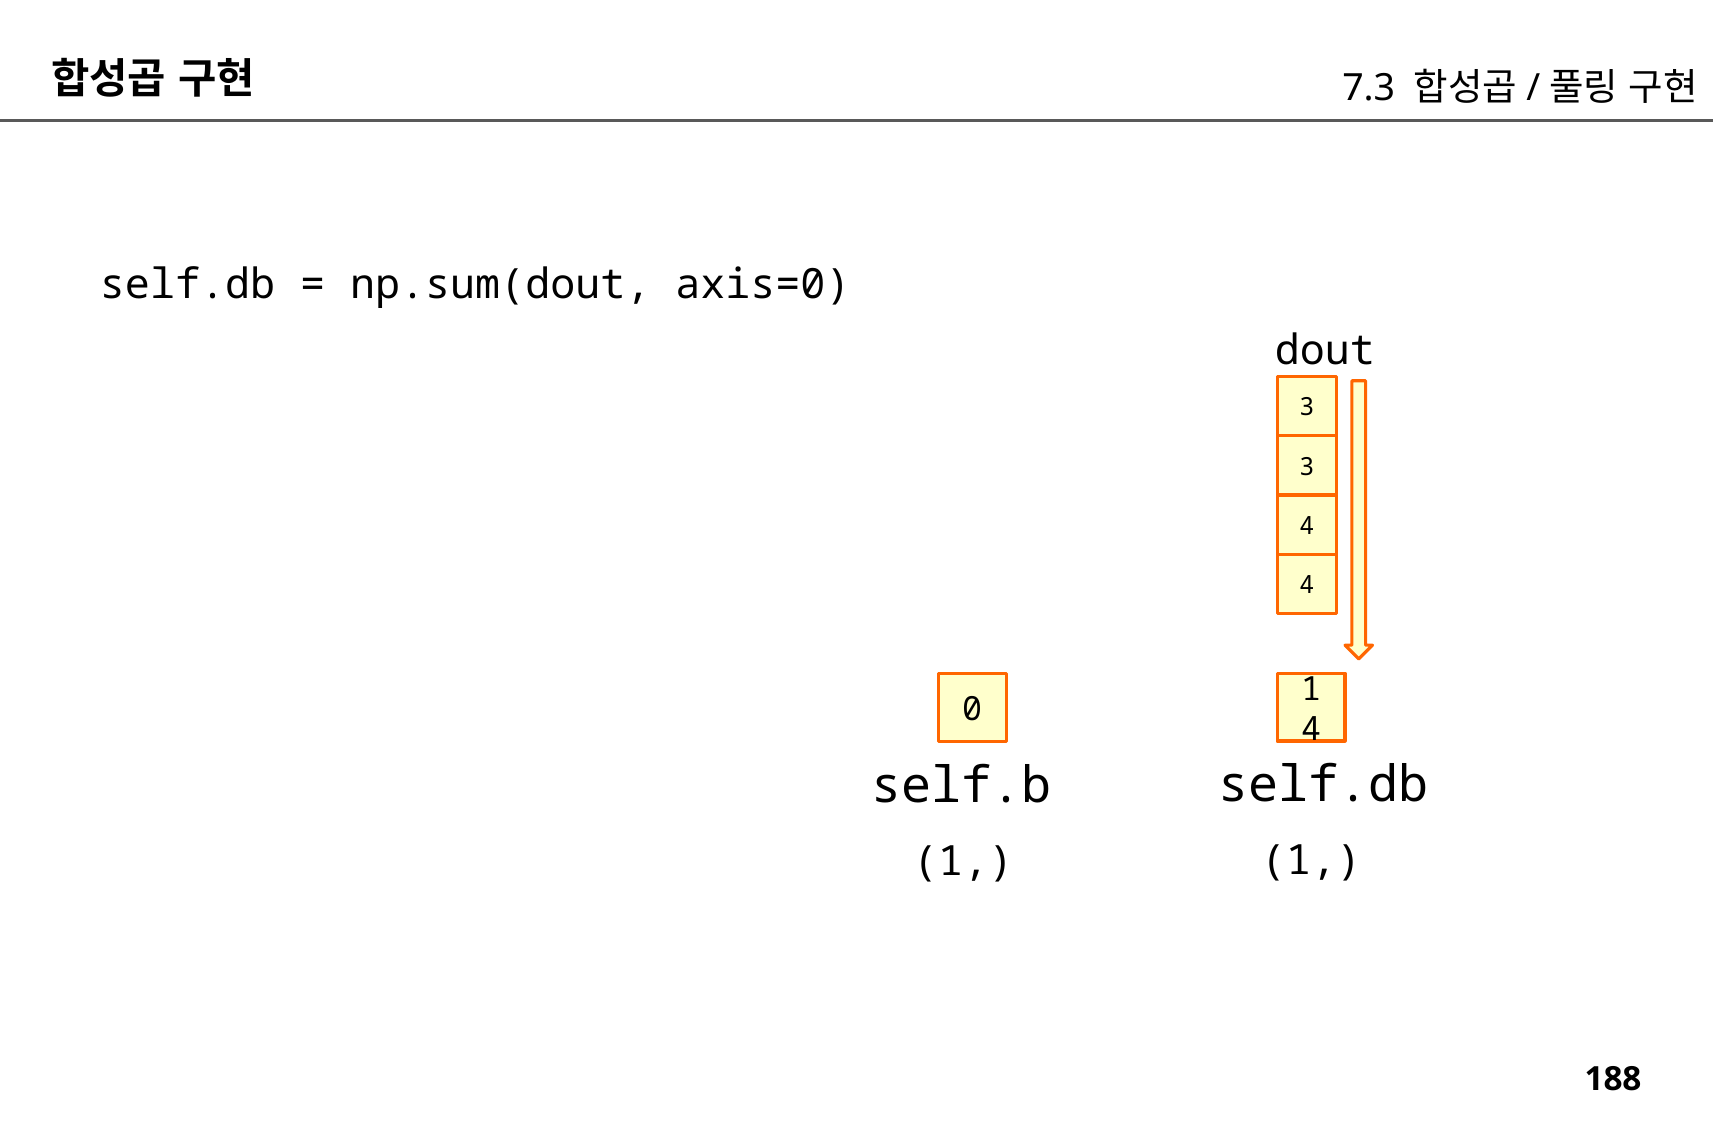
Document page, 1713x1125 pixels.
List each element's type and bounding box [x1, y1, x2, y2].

text_box [916, 44, 1713, 111]
text_box [1203, 671, 1444, 819]
text_box [936, 671, 1008, 743]
text_box [85, 249, 865, 315]
text_box [1260, 315, 1390, 662]
text_box [856, 744, 1067, 820]
text_box [1246, 825, 1376, 891]
text_box [898, 826, 1028, 891]
text_box [11, 13, 803, 105]
